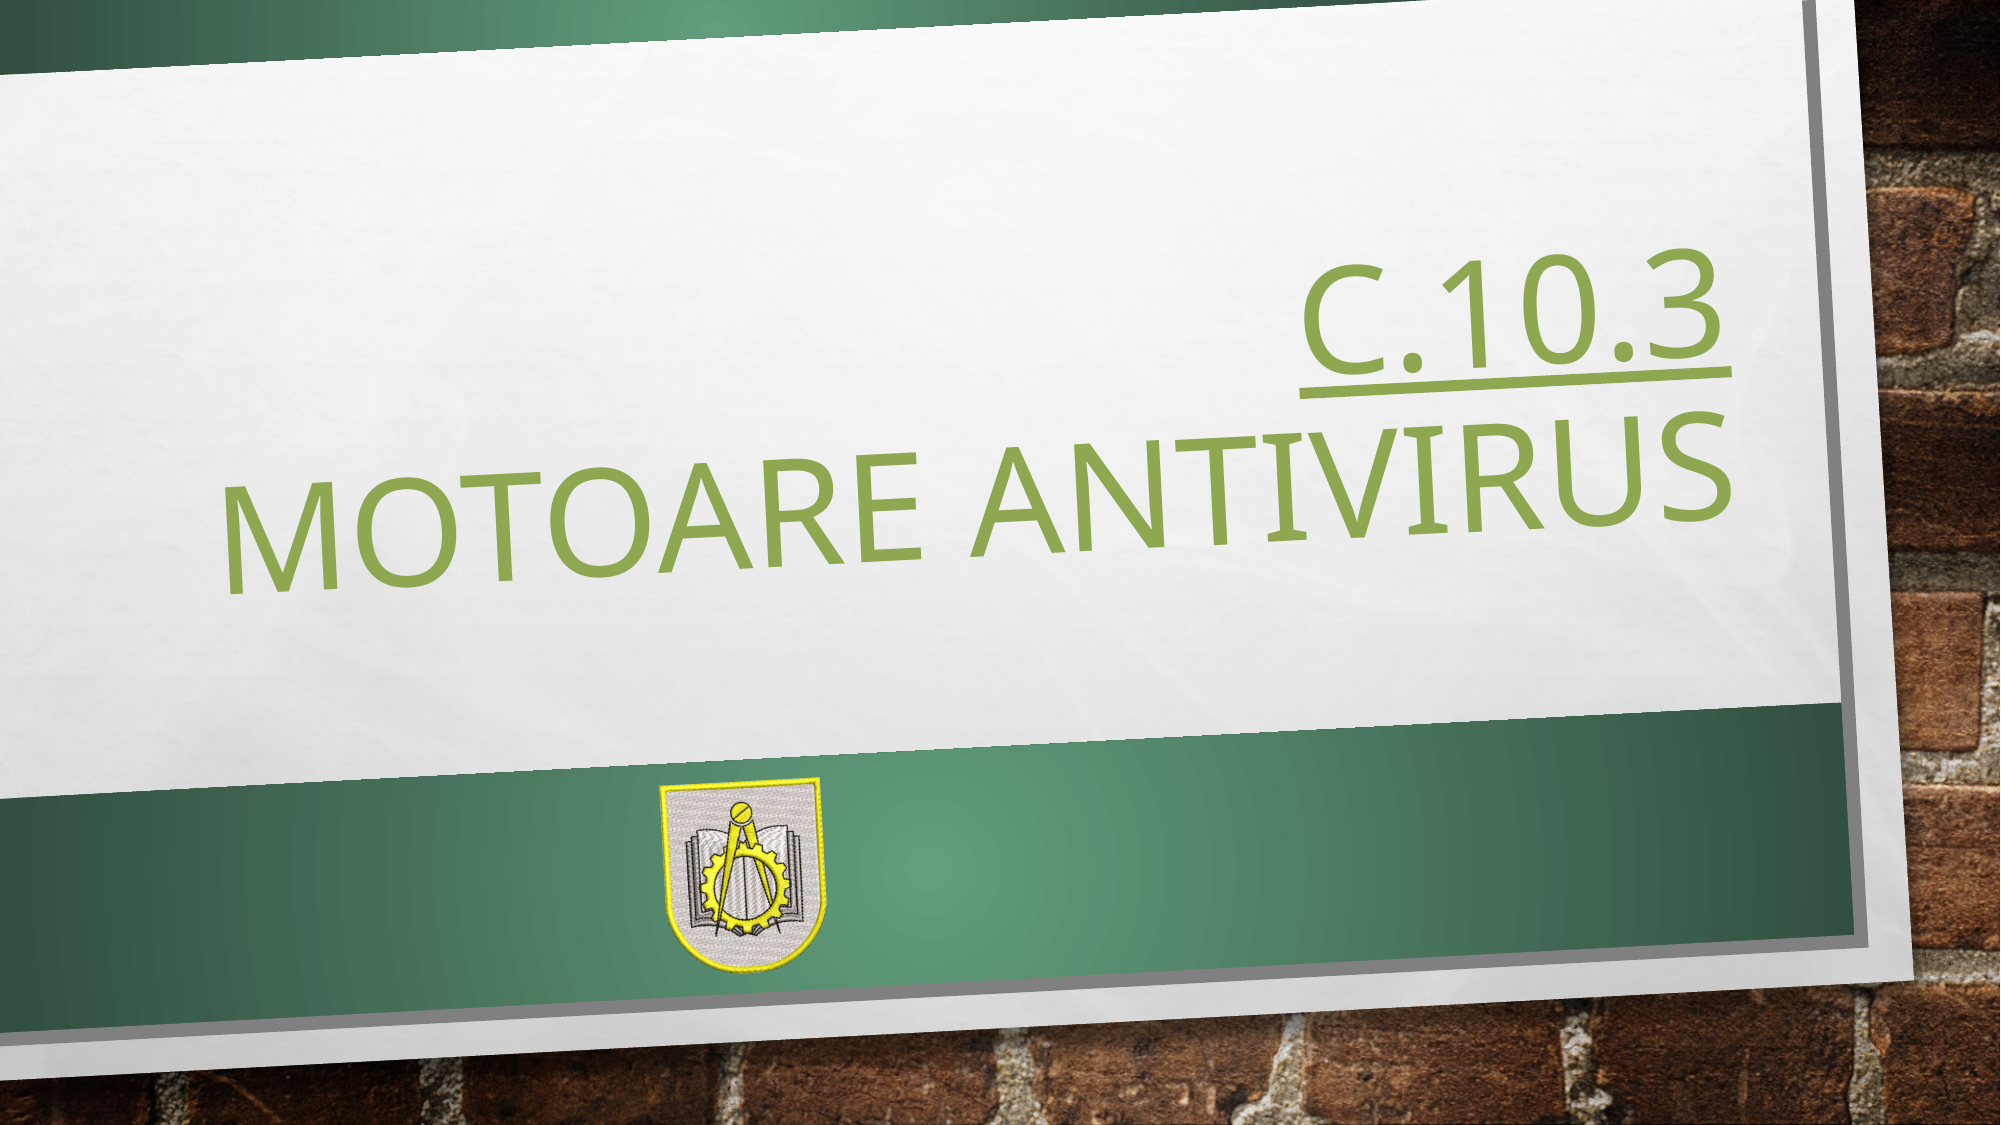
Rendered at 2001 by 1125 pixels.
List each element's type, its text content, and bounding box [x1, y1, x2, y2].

title C.10.3 Motoare antivirus [134, 102, 1757, 639]
picture [0, 0, 2000, 1125]
picture [660, 778, 829, 977]
